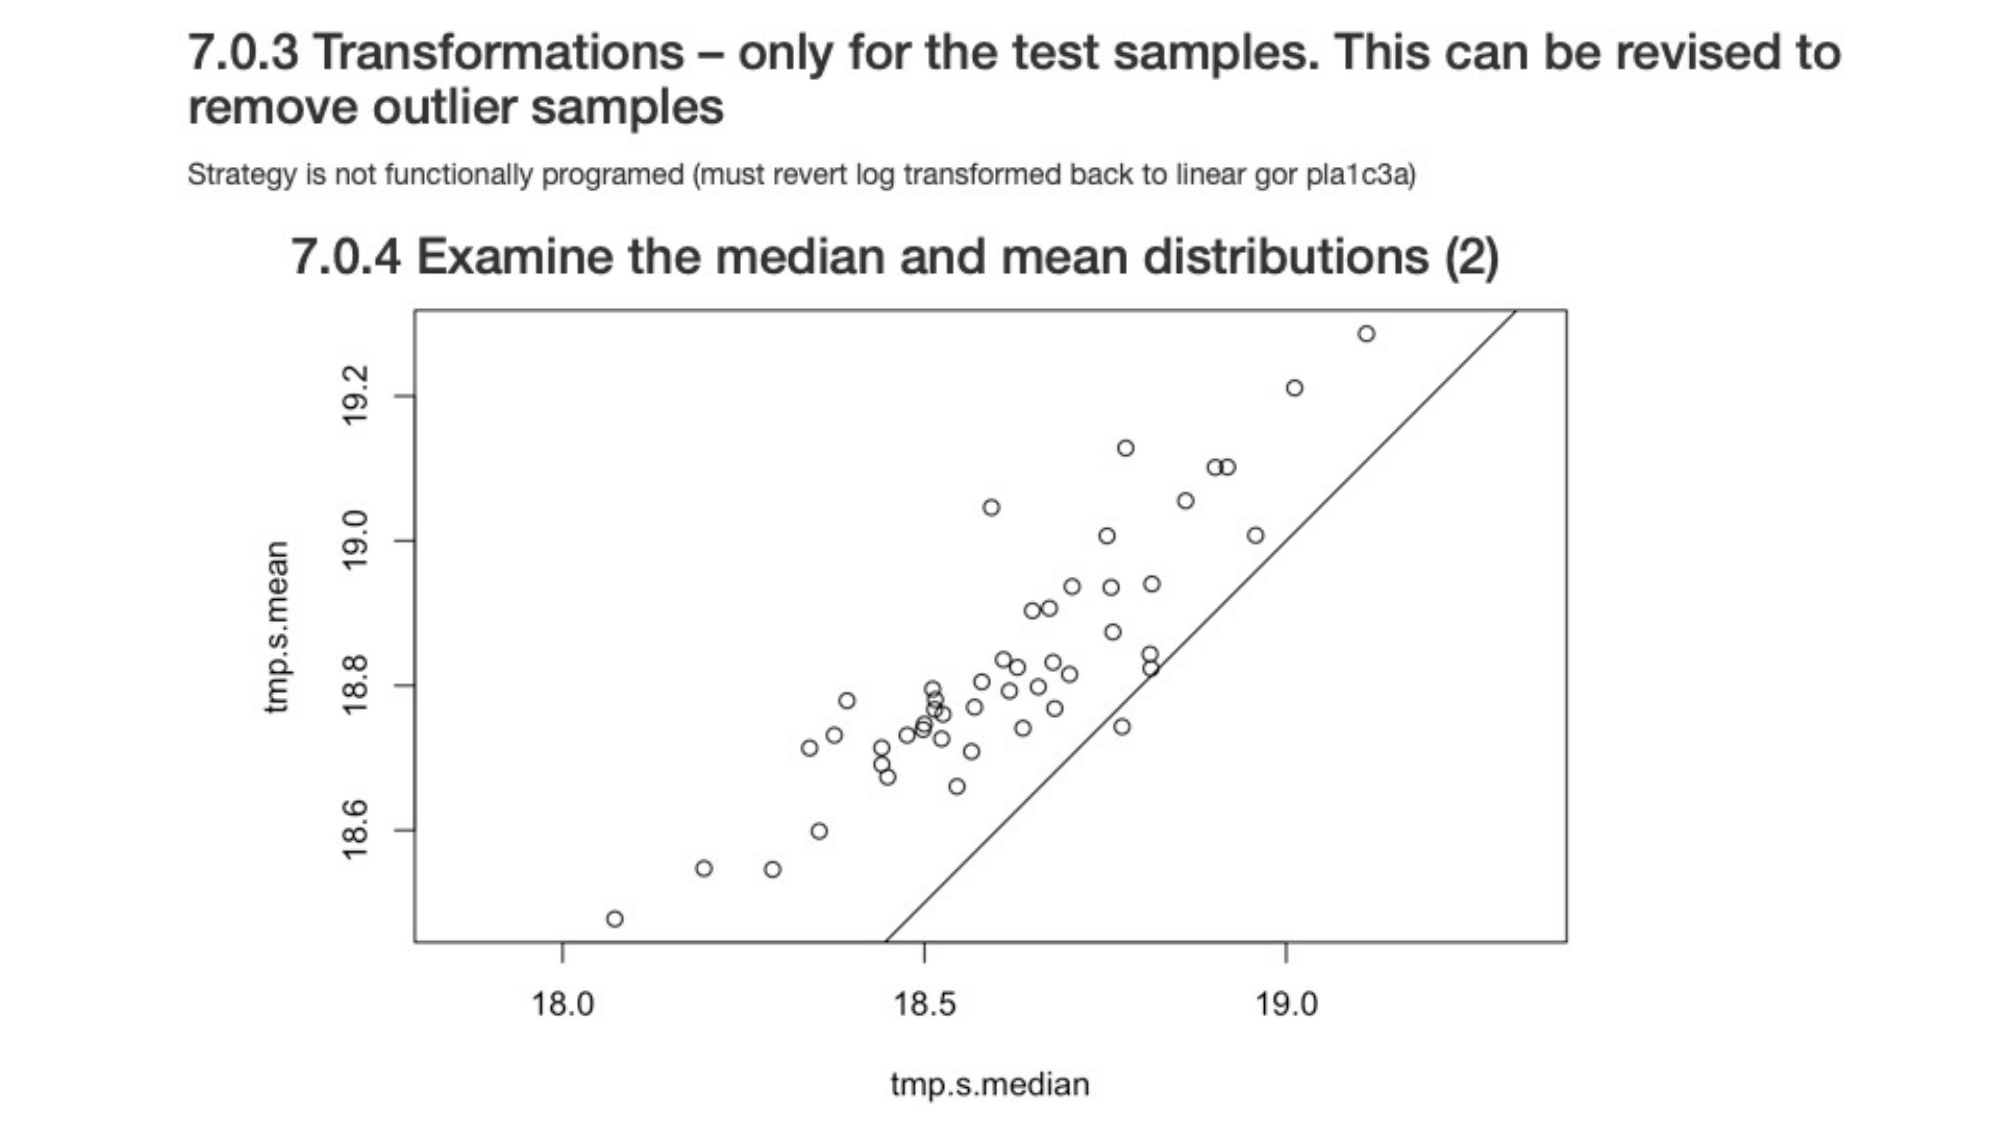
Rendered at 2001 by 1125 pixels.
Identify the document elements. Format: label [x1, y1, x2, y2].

picture [177, 13, 1863, 1112]
